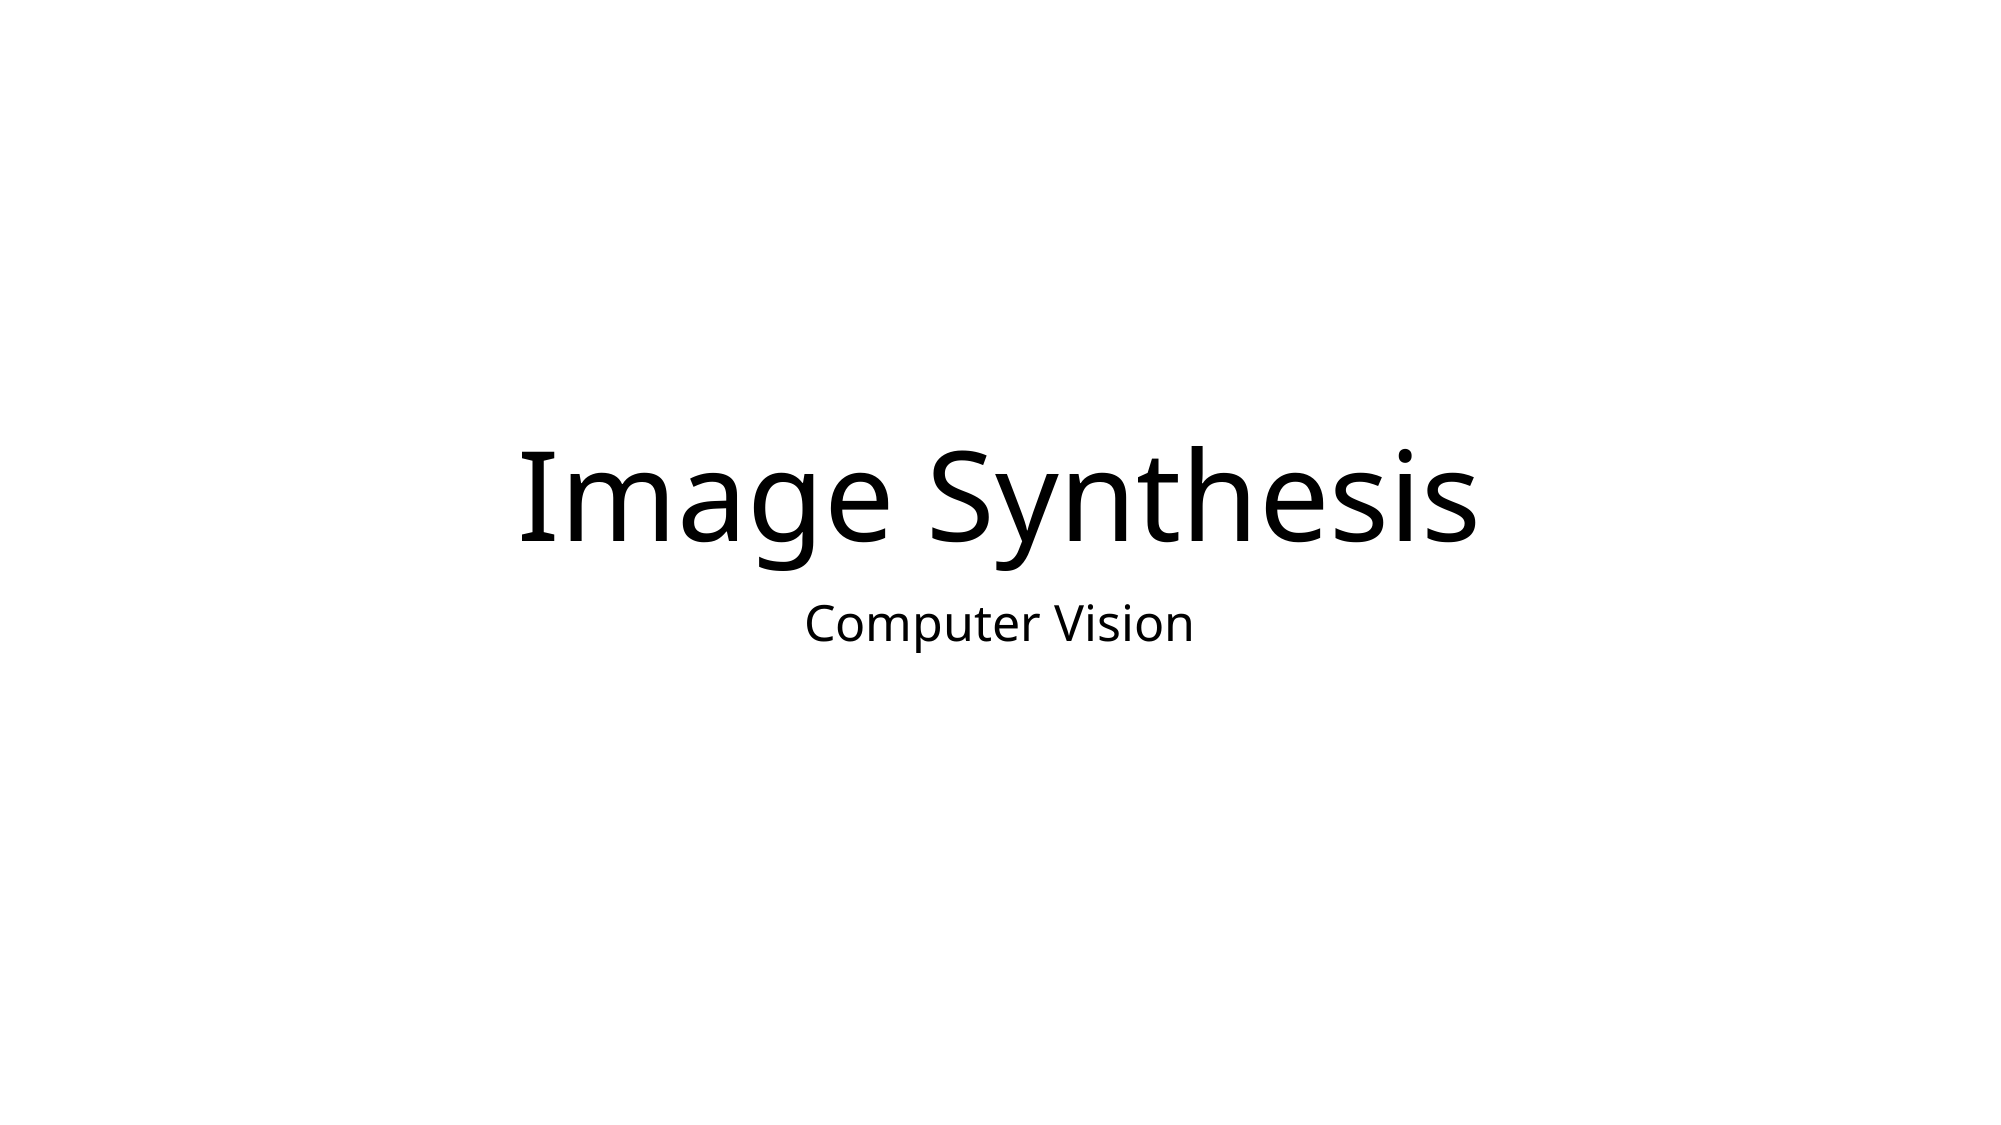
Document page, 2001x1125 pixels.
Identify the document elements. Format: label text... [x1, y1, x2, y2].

title Image Synthesis [249, 184, 1750, 576]
subtitle Computer Vision [249, 590, 1750, 863]
